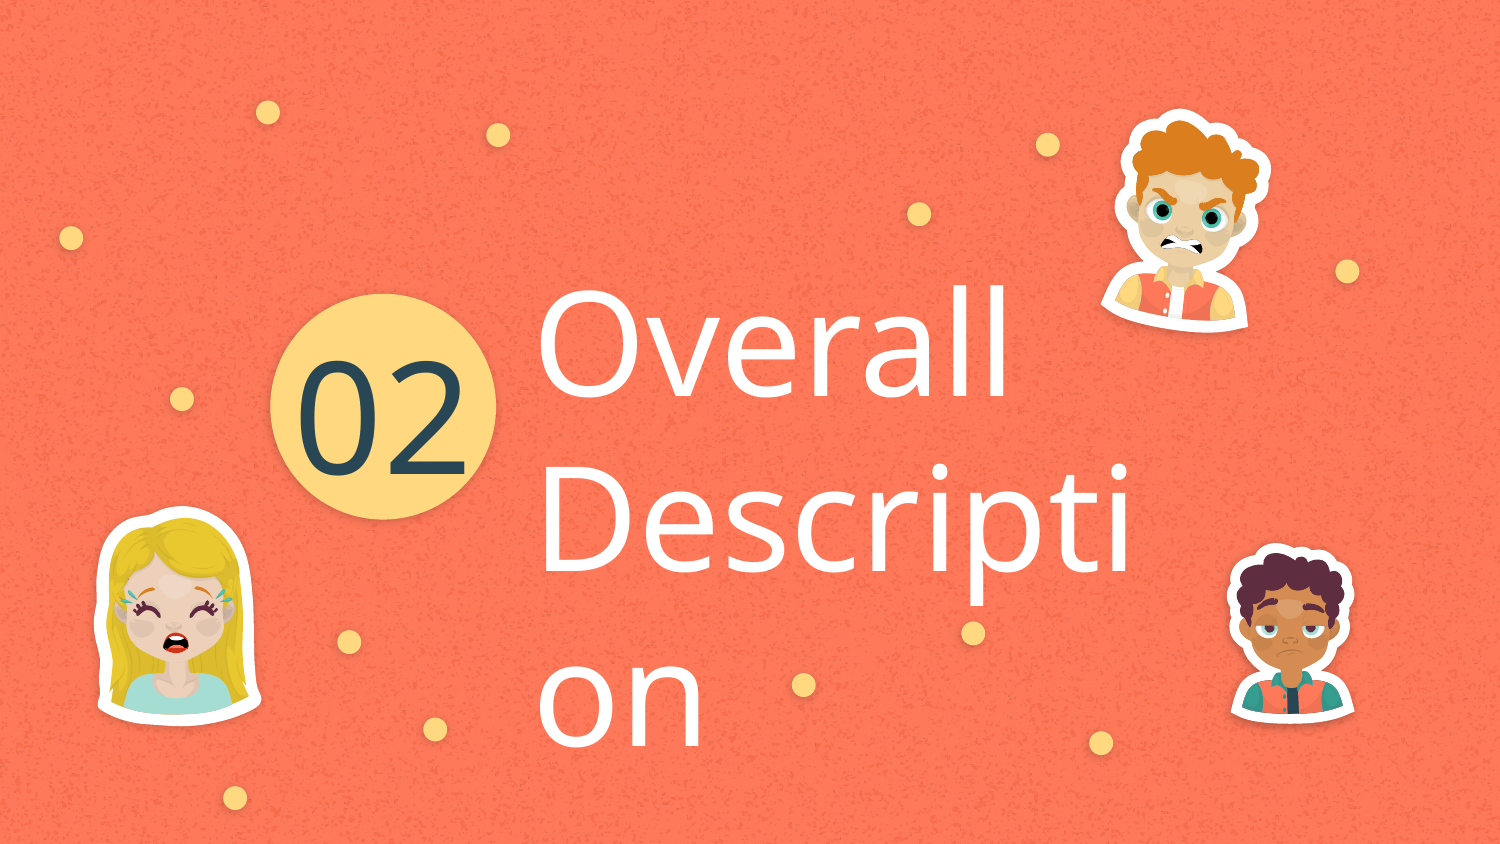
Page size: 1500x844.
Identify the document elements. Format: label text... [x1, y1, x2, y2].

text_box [93, 505, 264, 727]
text_box [337, 510, 429, 520]
text_box [338, 293, 428, 303]
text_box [1111, 110, 1264, 331]
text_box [1226, 542, 1355, 724]
title 02 [256, 303, 511, 510]
title Overall Description [517, 236, 1238, 624]
